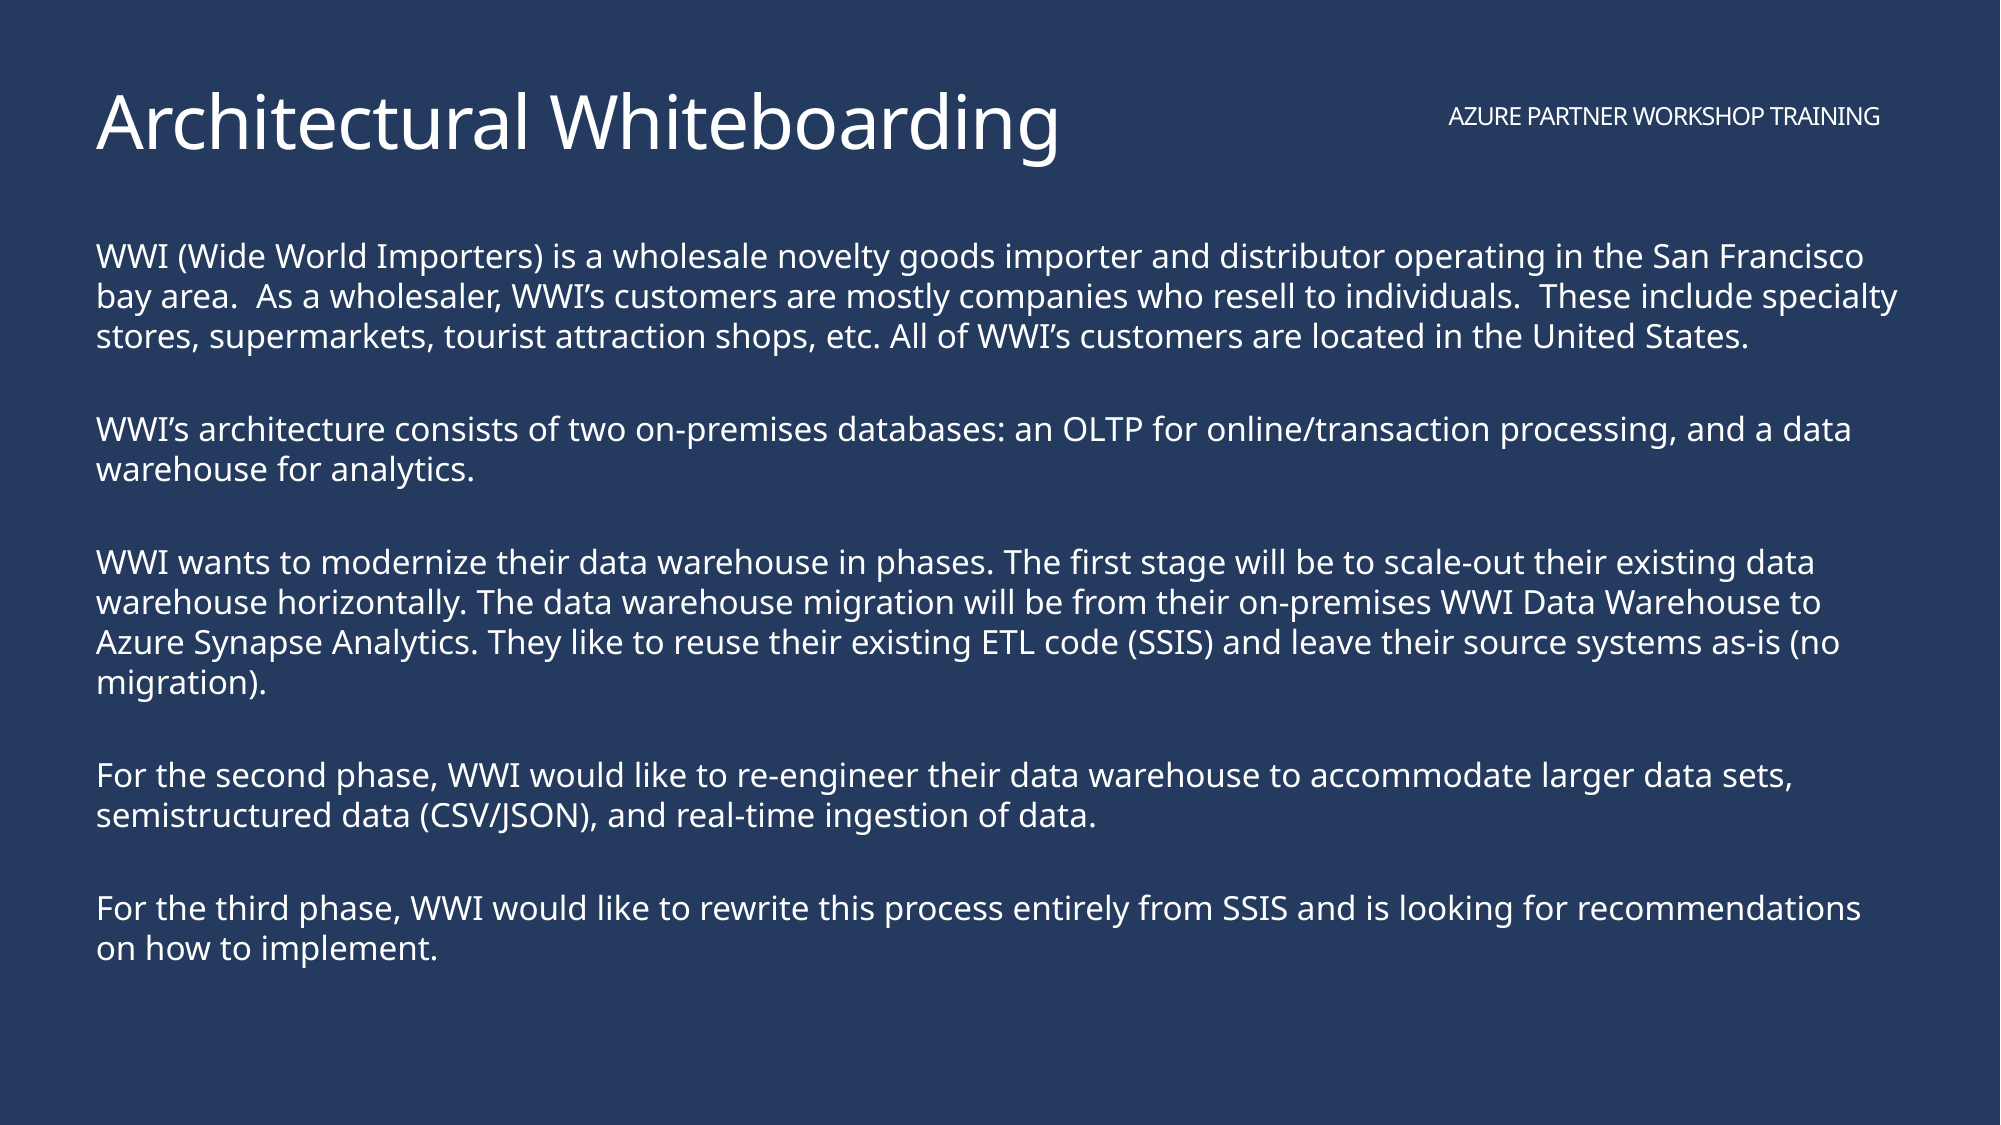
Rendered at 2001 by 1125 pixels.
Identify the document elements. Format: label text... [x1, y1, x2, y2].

list WWI (Wide World Importers) is a wholesale novelty goods importer and distributor operating in the San Francisco bay area. As a wholesaler, WWI’s customers are mostly companies who resell to individuals. These include specialty stores, supermarkets, tourist attraction shops, etc. All of WWI’s customers are located in the United States. WWI’s architecture consists of two on-premises databases: an OLTP for online/transaction processing, and a data warehouse for analytics. WWI wants to modernize their data warehouse in phases. The first stage will be to scale-out their existing data warehouse horizontally. The data warehouse migration will be from their on-premises WWI Data Warehouse to Azure Synapse Analytics. They like to reuse their existing ETL code (SSIS) and leave their source systems as-is (no migration). For the second phase, WWI would like to re-engineer their data warehouse to accommodate larger data sets, semistructured data (CSV/JSON), and real-time ingestion of data. For the third phase, WWI would like to rewrite this process entirely from SSIS and is looking for recommendations on how to implement. [95, 235, 1904, 947]
title Architectural Whiteboarding [96, 75, 1904, 166]
